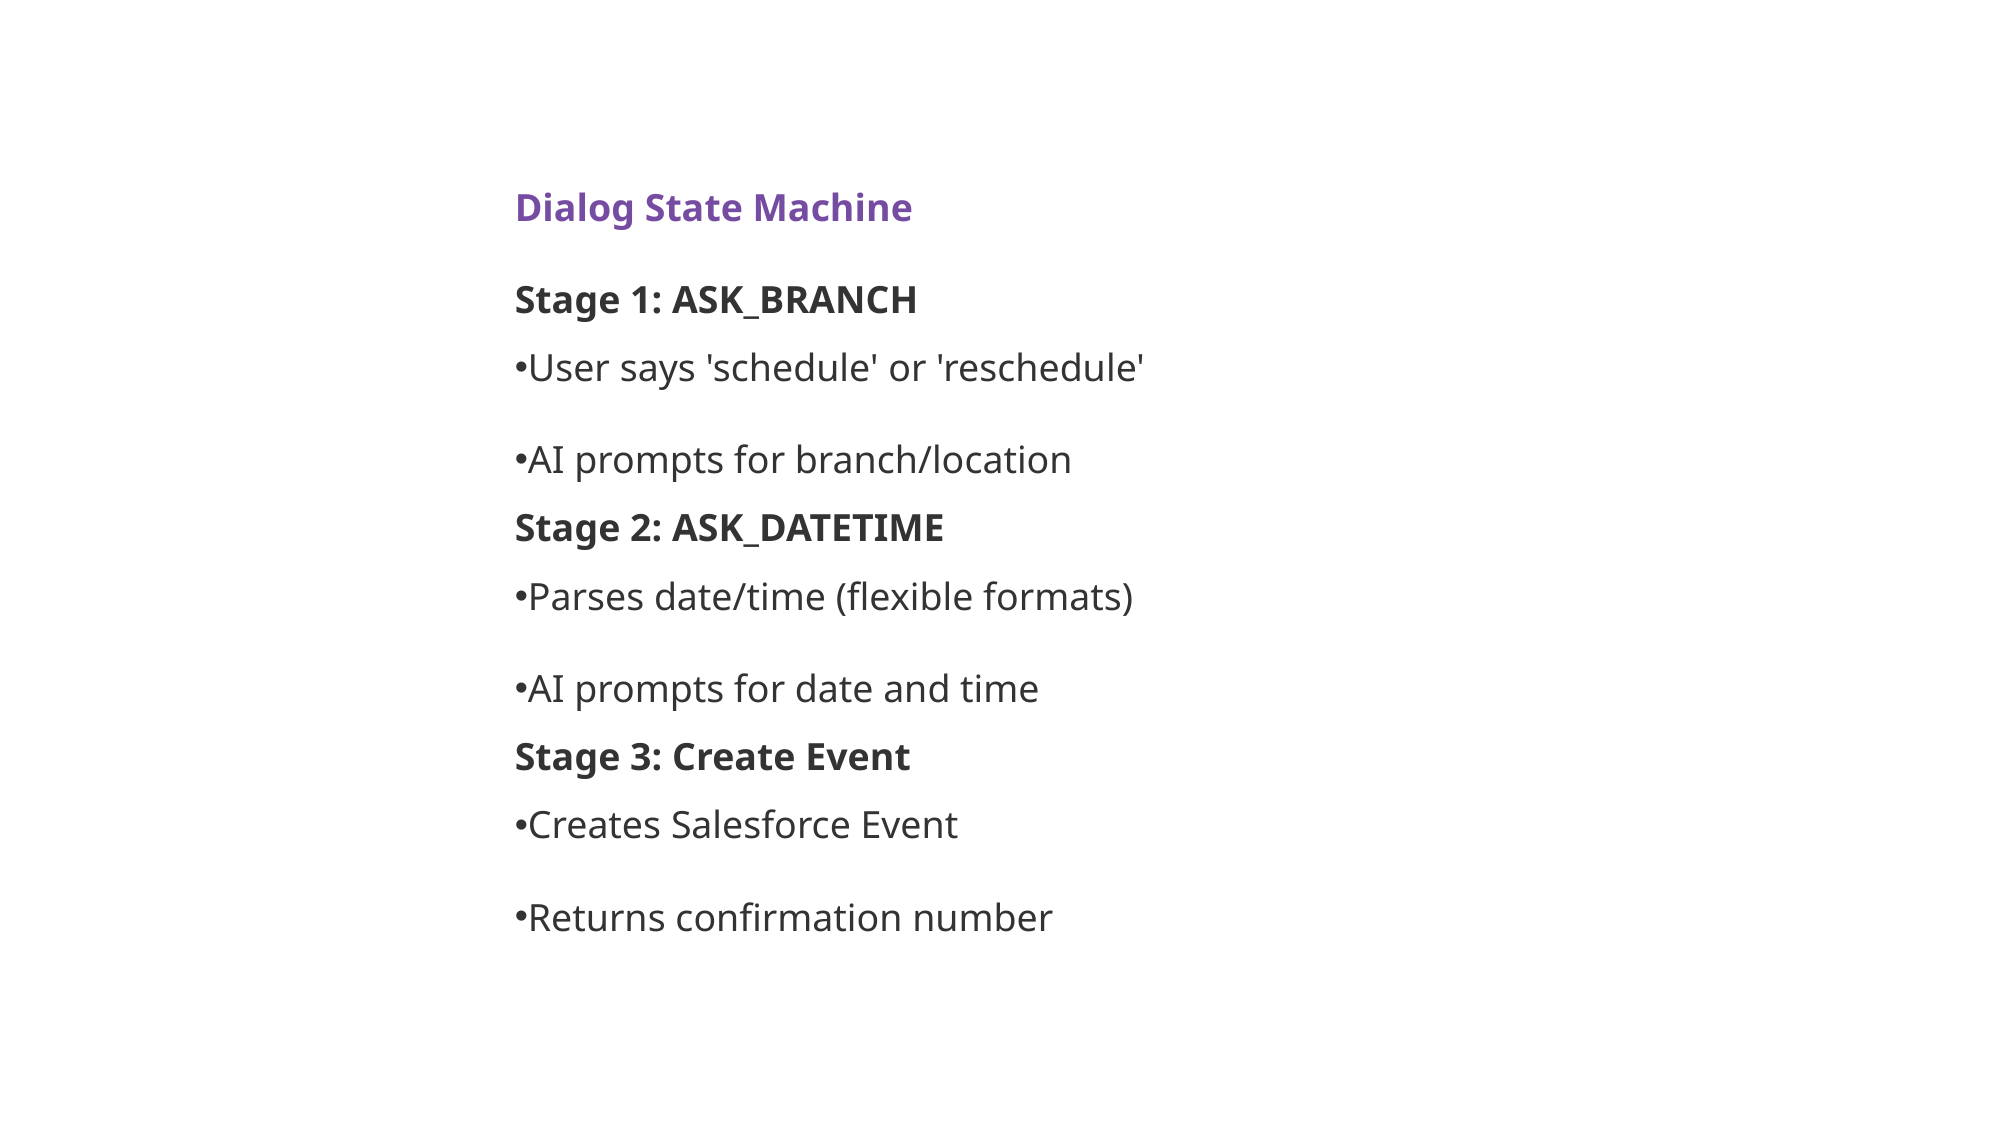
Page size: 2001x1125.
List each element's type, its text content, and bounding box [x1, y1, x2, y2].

text_box Dialog State Machine Stage 1: ASK_BRANCH User says 'schedule' or 'reschedule' AI prompts for branch/location Stage 2: ASK_DATETIME Parses date/time (flexible formats) AI prompts for date and time Stage 3: Create Event Creates Salesforce Event Returns confirmation number [500, 176, 1500, 946]
